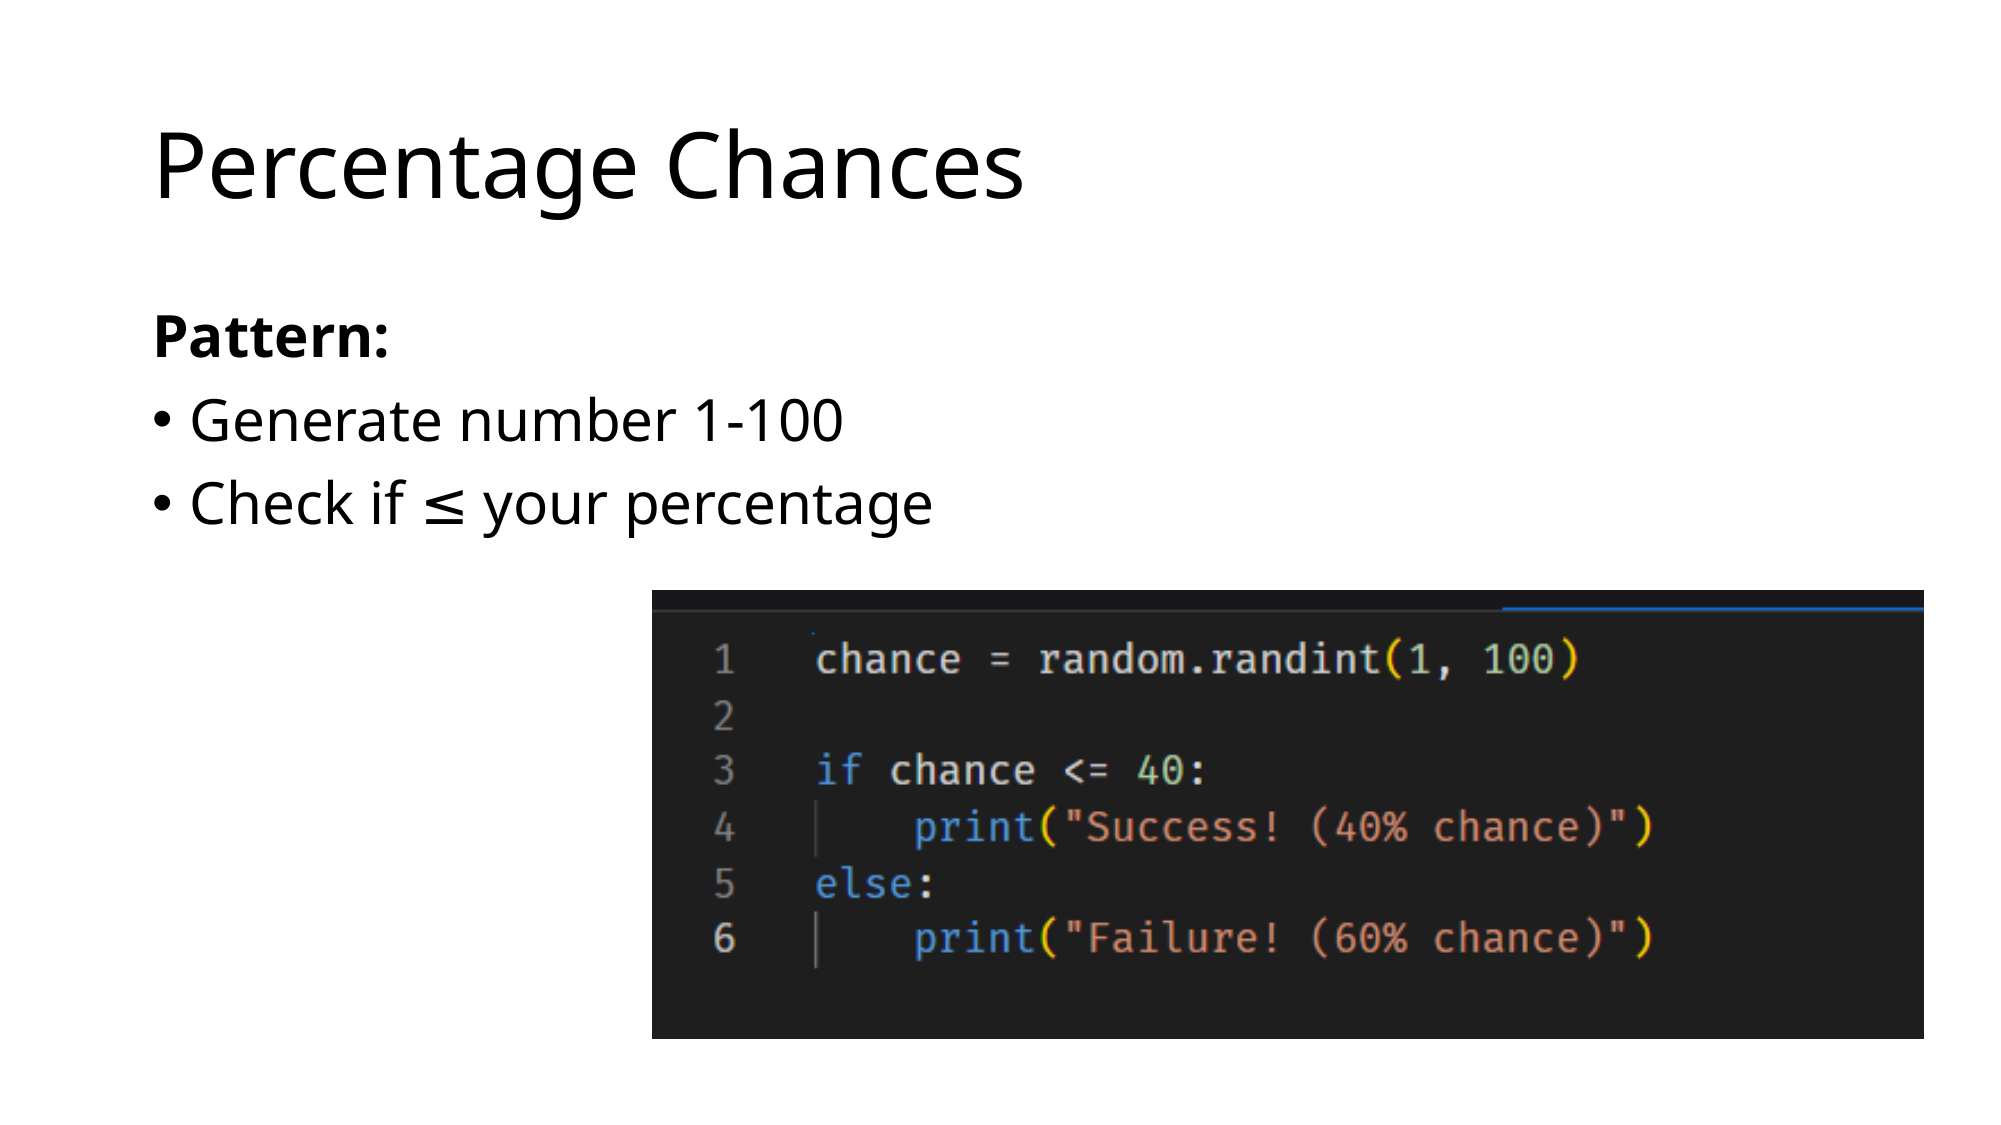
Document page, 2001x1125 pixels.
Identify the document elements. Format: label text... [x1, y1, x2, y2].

list Pattern: Generate number 1-100 Check if ≤ your percentage [137, 299, 1863, 1014]
picture [651, 590, 1924, 1040]
title Percentage Chances [137, 59, 1863, 278]
